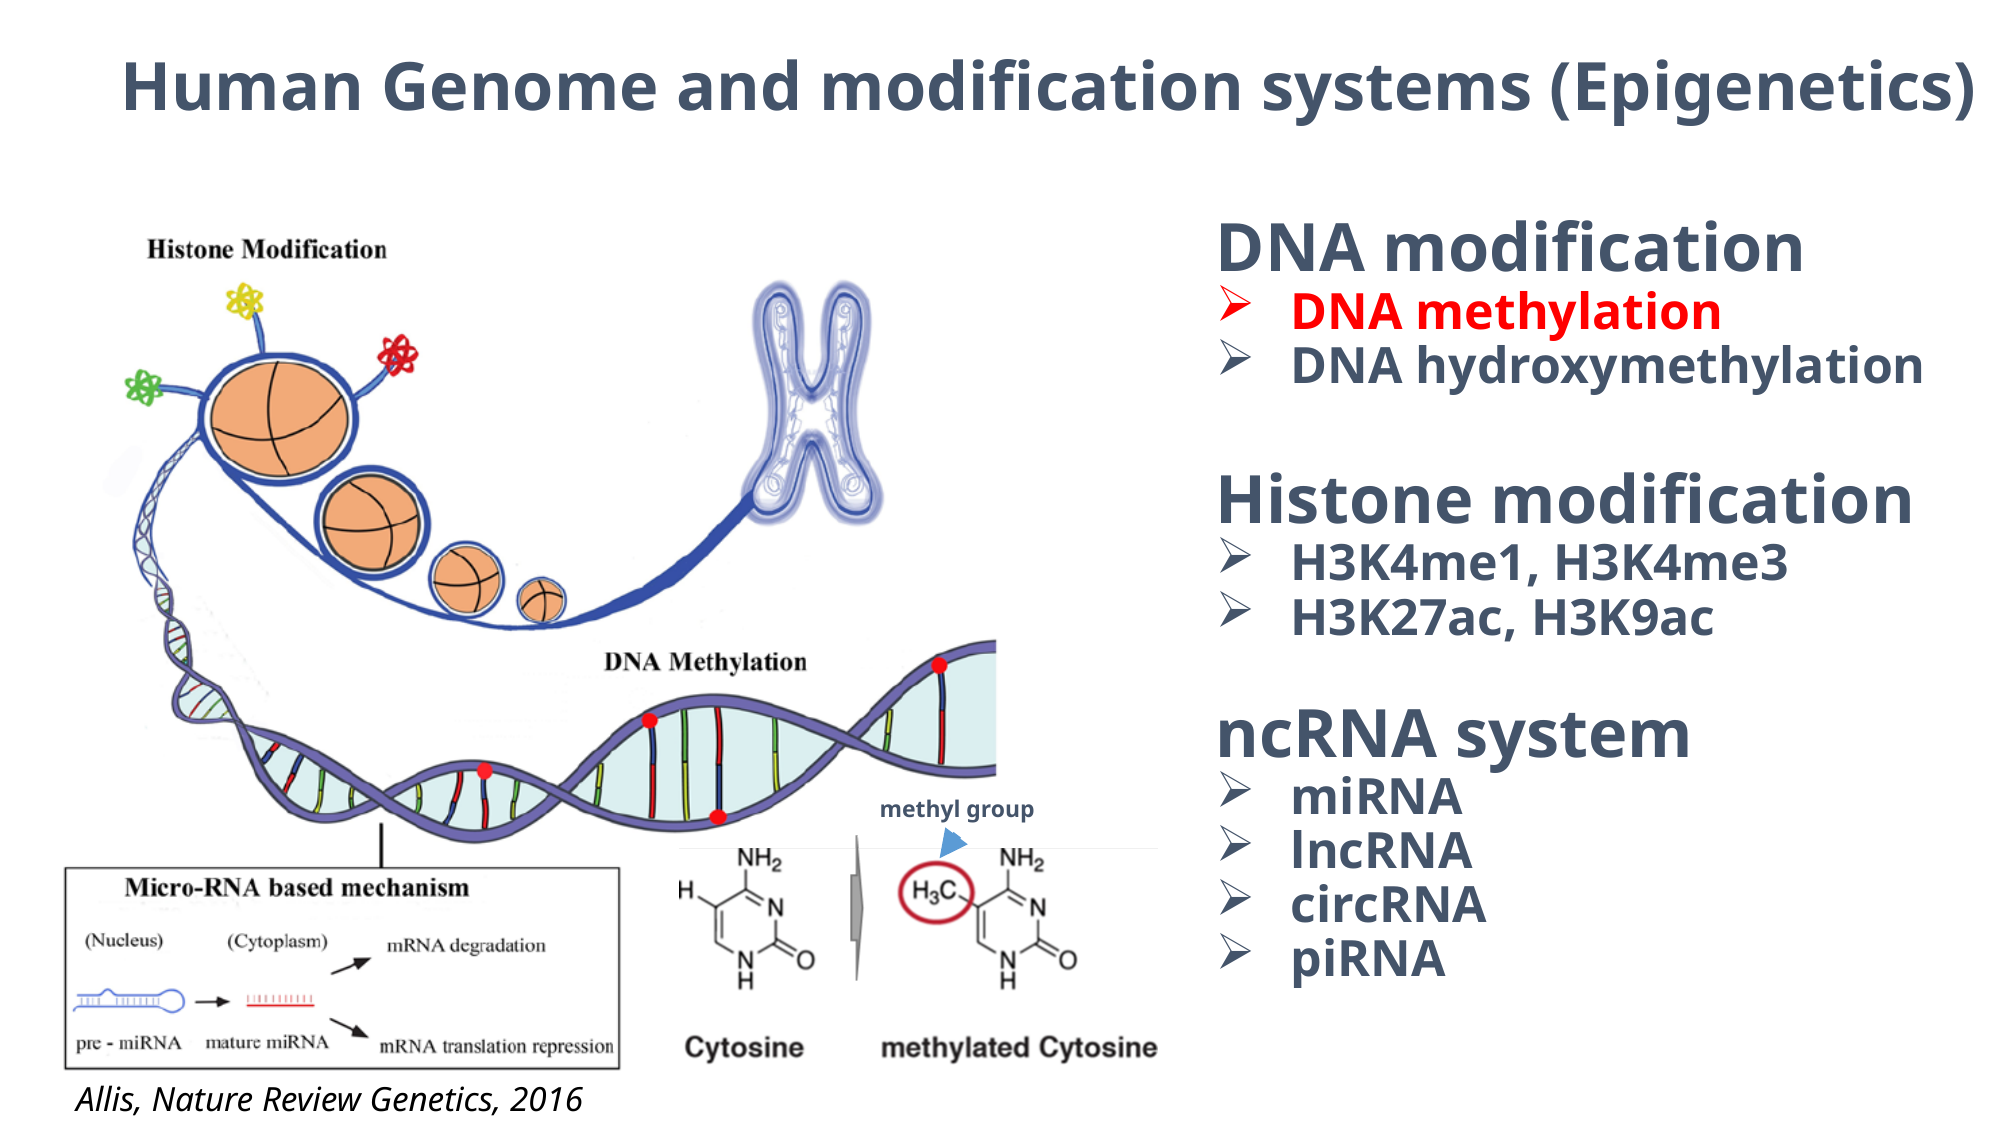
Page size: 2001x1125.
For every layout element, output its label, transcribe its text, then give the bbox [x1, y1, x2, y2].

picture [61, 233, 1158, 1071]
text_box Allis, Nature Review Genetics, 2016 [61, 1075, 717, 1125]
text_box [939, 834, 958, 859]
text_box DNA modification DNA methylation DNA hydroxymethylation Histone modification H3K4me1, H3K4me3 H3K27ac, H3K9ac ncRNA system miRNA lncRNA circRNA piRNA [1201, 206, 1996, 1053]
text_box Human Genome and modification systems (Epigenetics) [105, 45, 2000, 146]
text_box methyl group [999, 787, 1050, 830]
